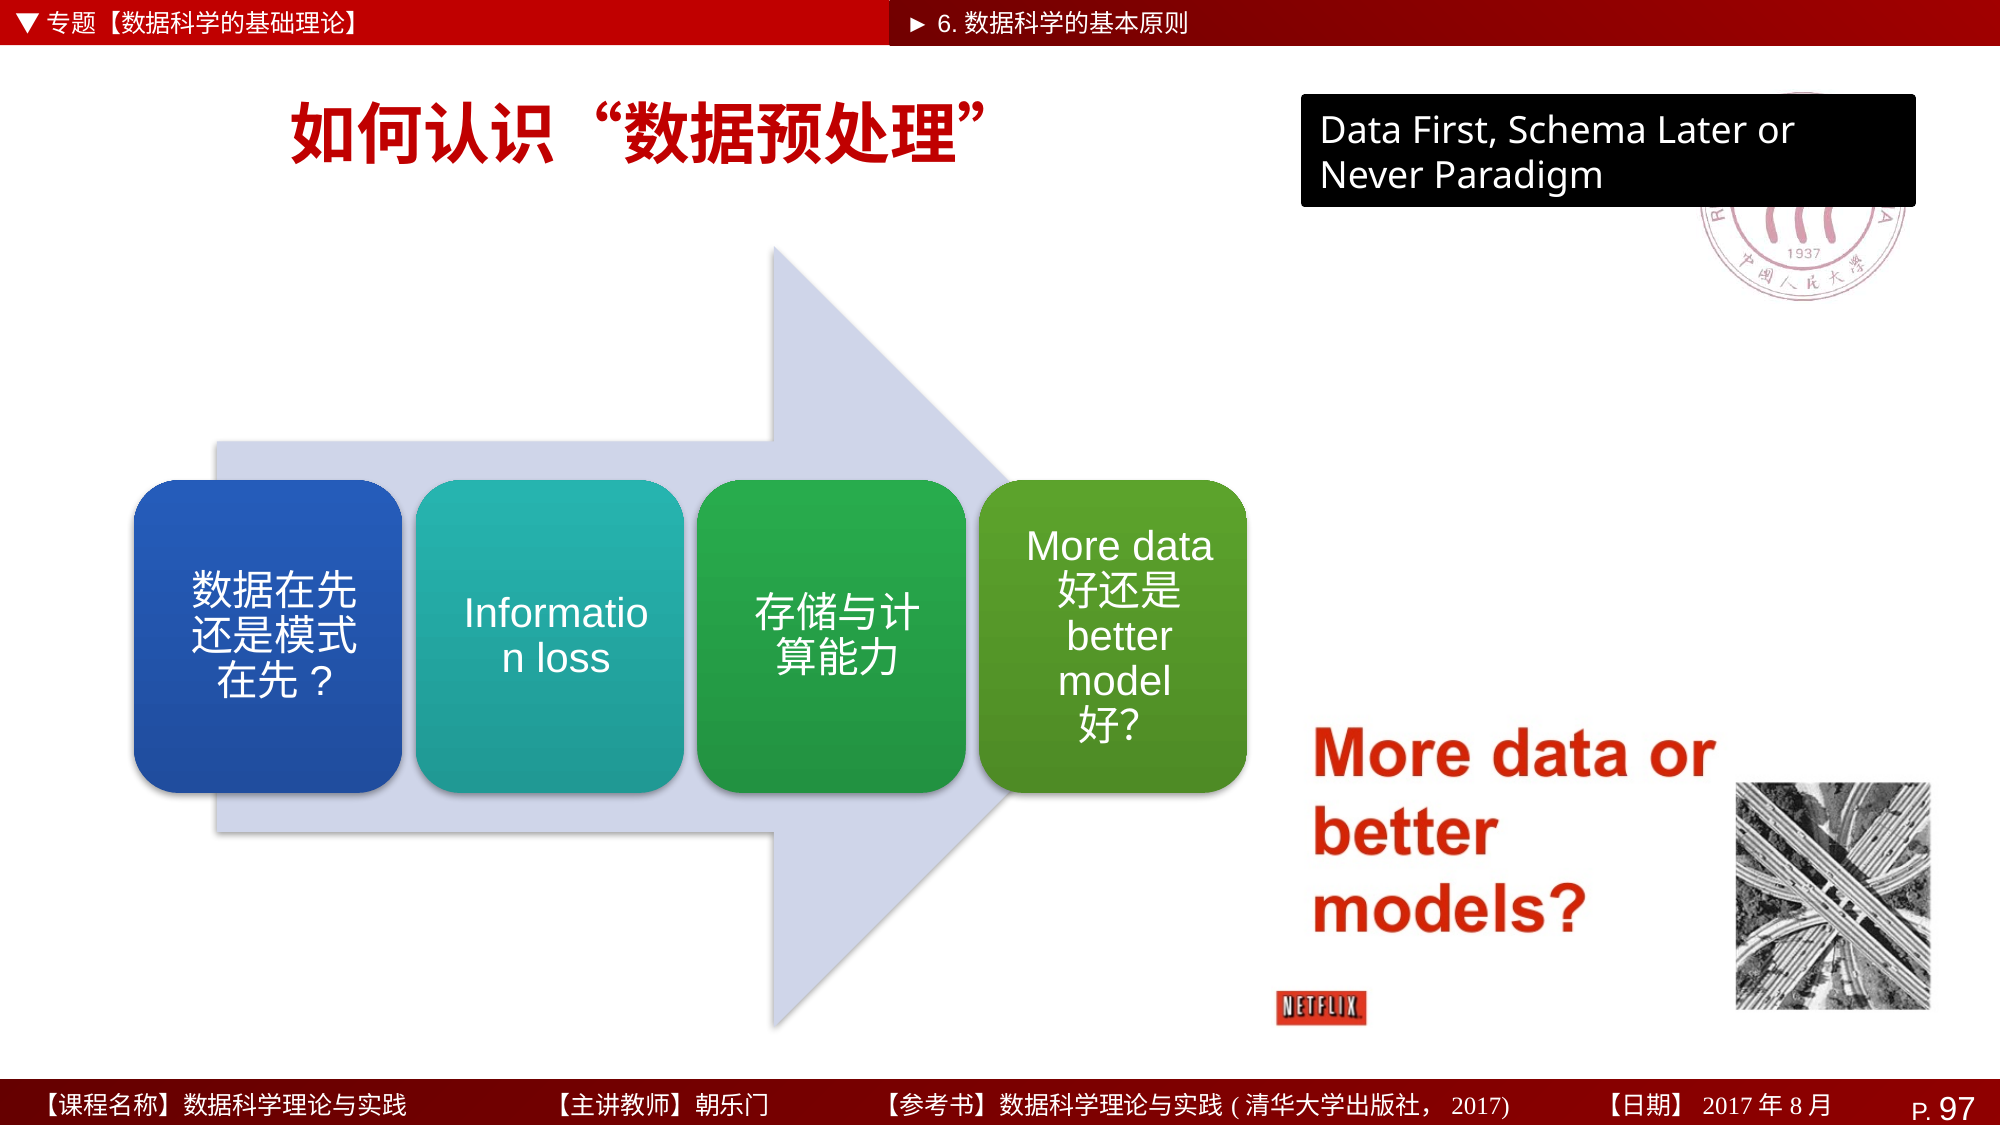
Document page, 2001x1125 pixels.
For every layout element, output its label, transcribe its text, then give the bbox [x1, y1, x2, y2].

text_box Data First, Schema Later or Never Paradigm [1301, 94, 1916, 207]
picture [1696, 207, 1910, 304]
picture [1696, 89, 1910, 94]
list ▼专题【数据科学的基础理论】 [0, 0, 725, 43]
list ► 6.数据科学的基本原则 [890, 0, 1249, 43]
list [133, 245, 1248, 1028]
title 如何认识“数据预处理” [64, 64, 1249, 200]
picture [1271, 648, 1945, 1028]
